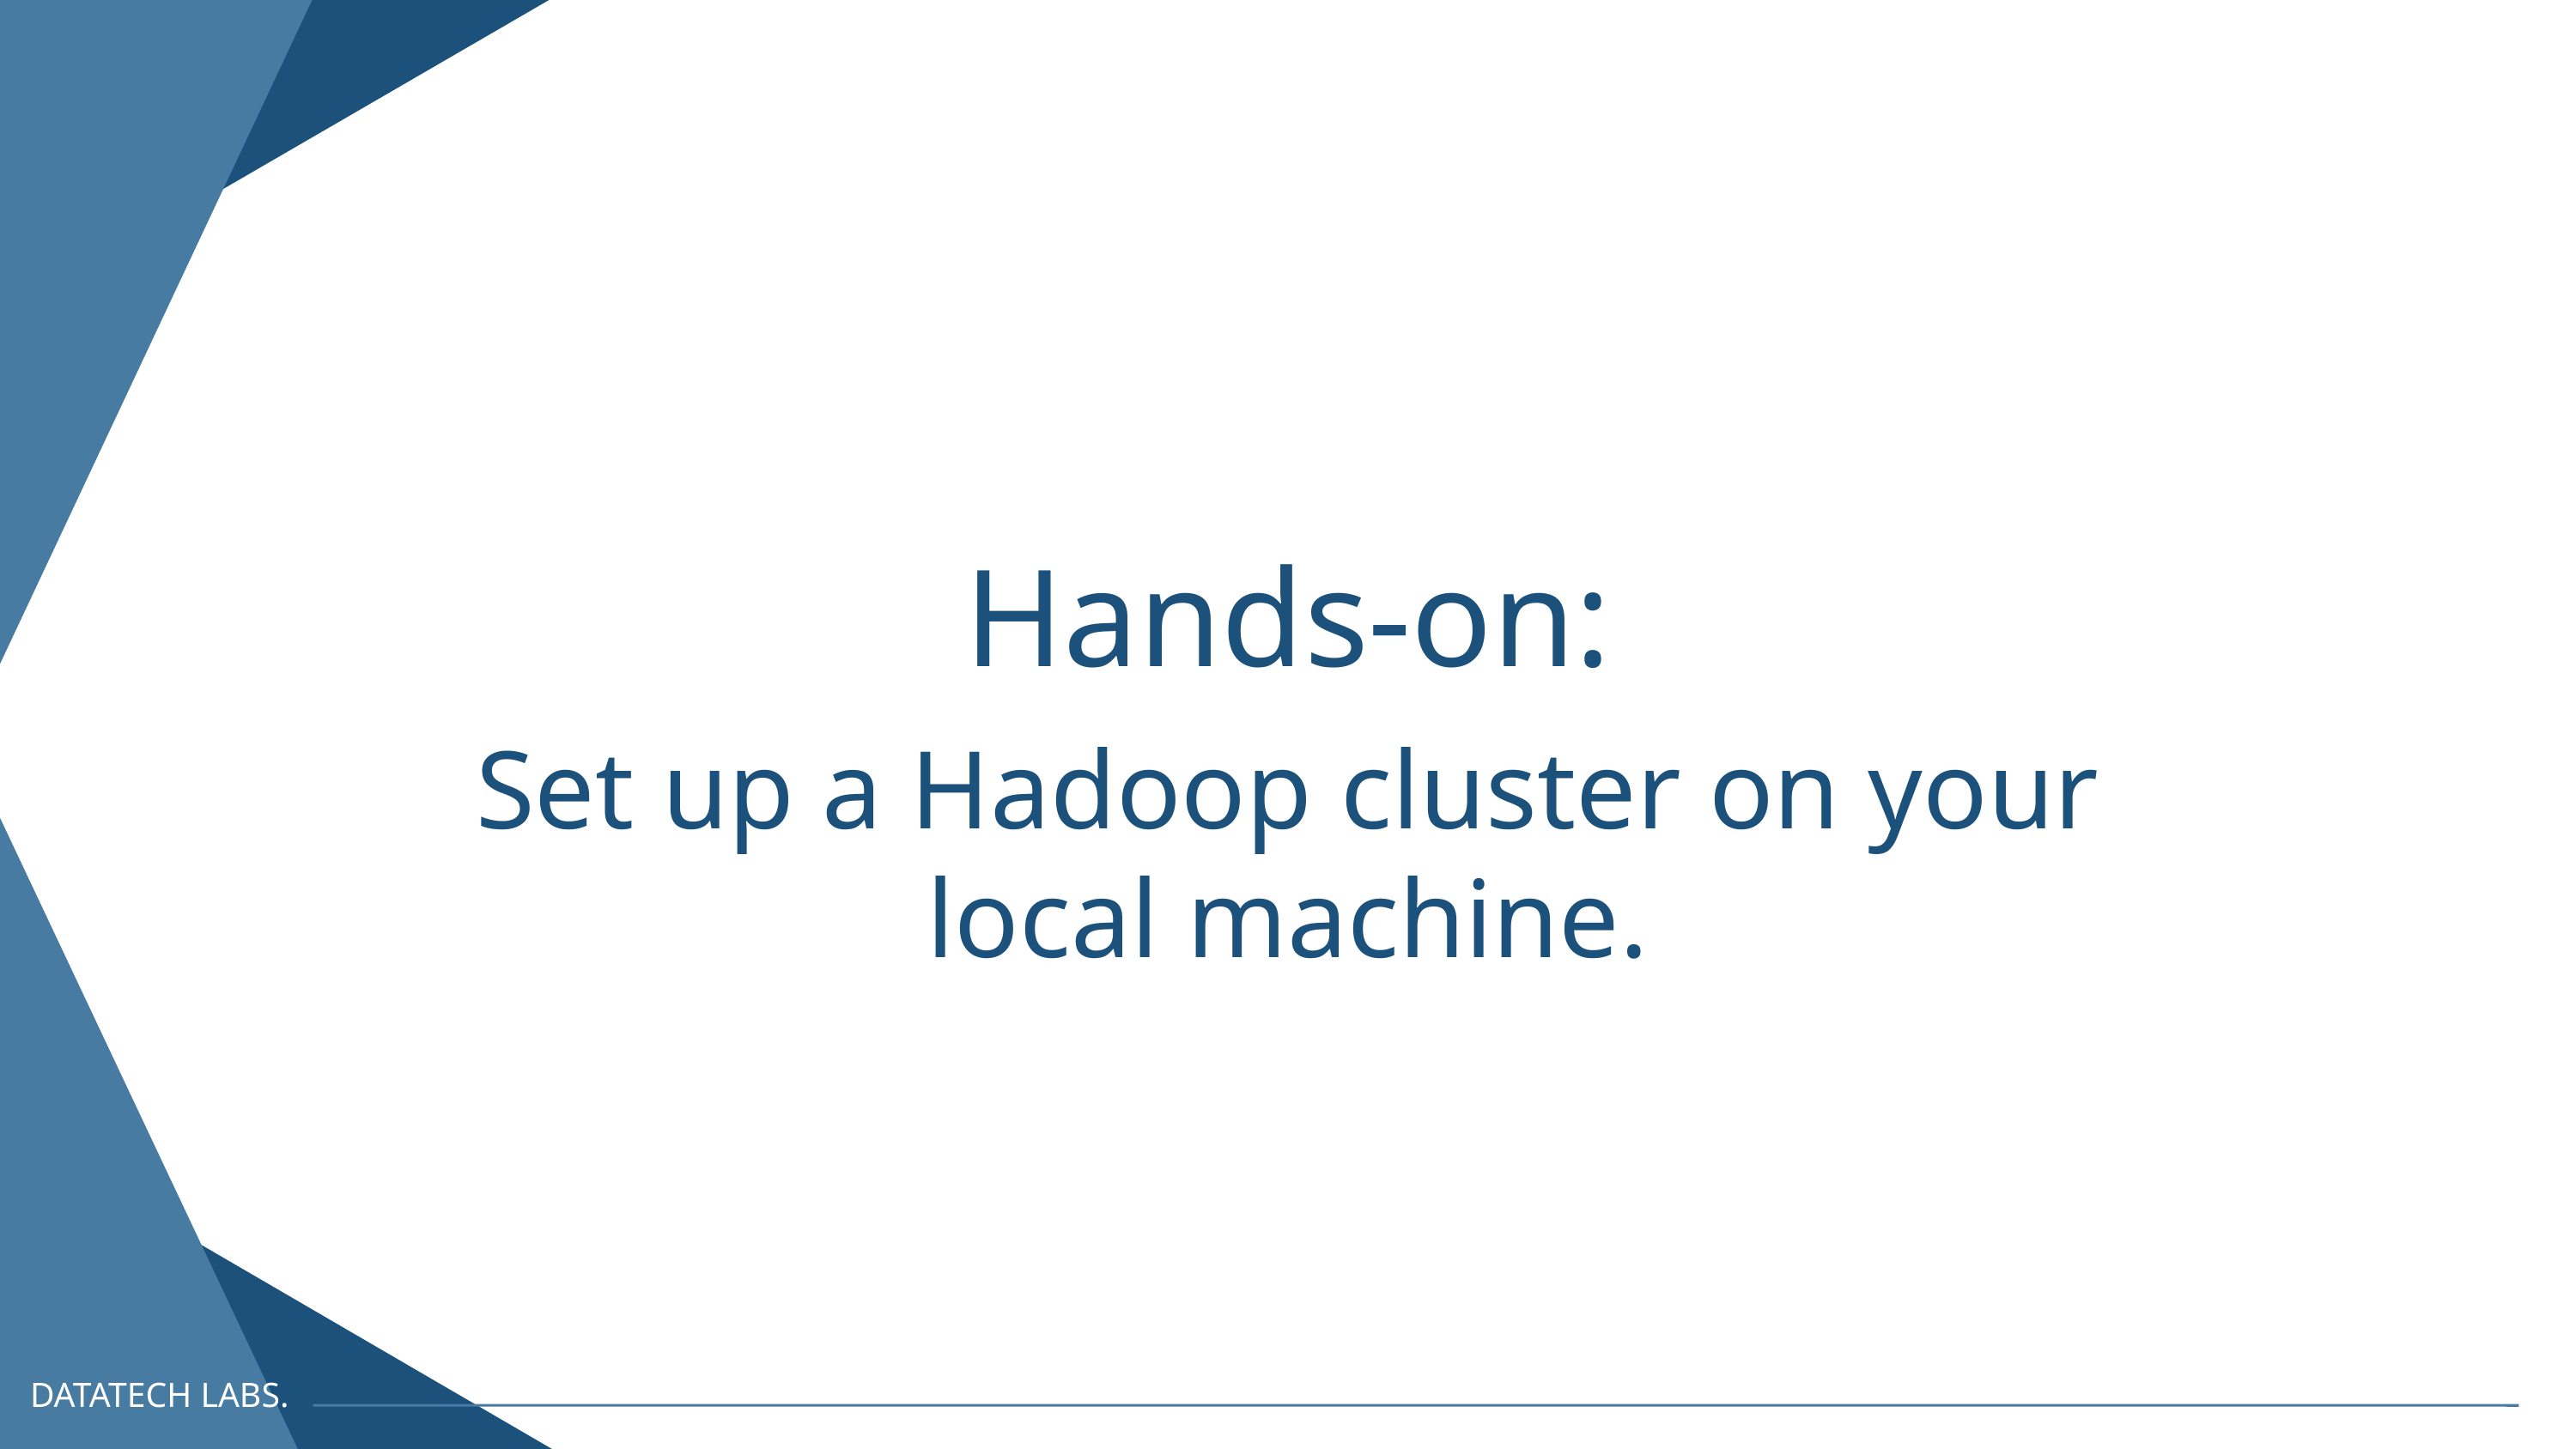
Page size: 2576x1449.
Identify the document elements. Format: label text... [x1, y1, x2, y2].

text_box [0, 0, 633, 1449]
text_box Hands-on: [639, 532, 2019, 694]
text_box Set up a Hadoop cluster on your local machine. [639, 721, 2135, 979]
